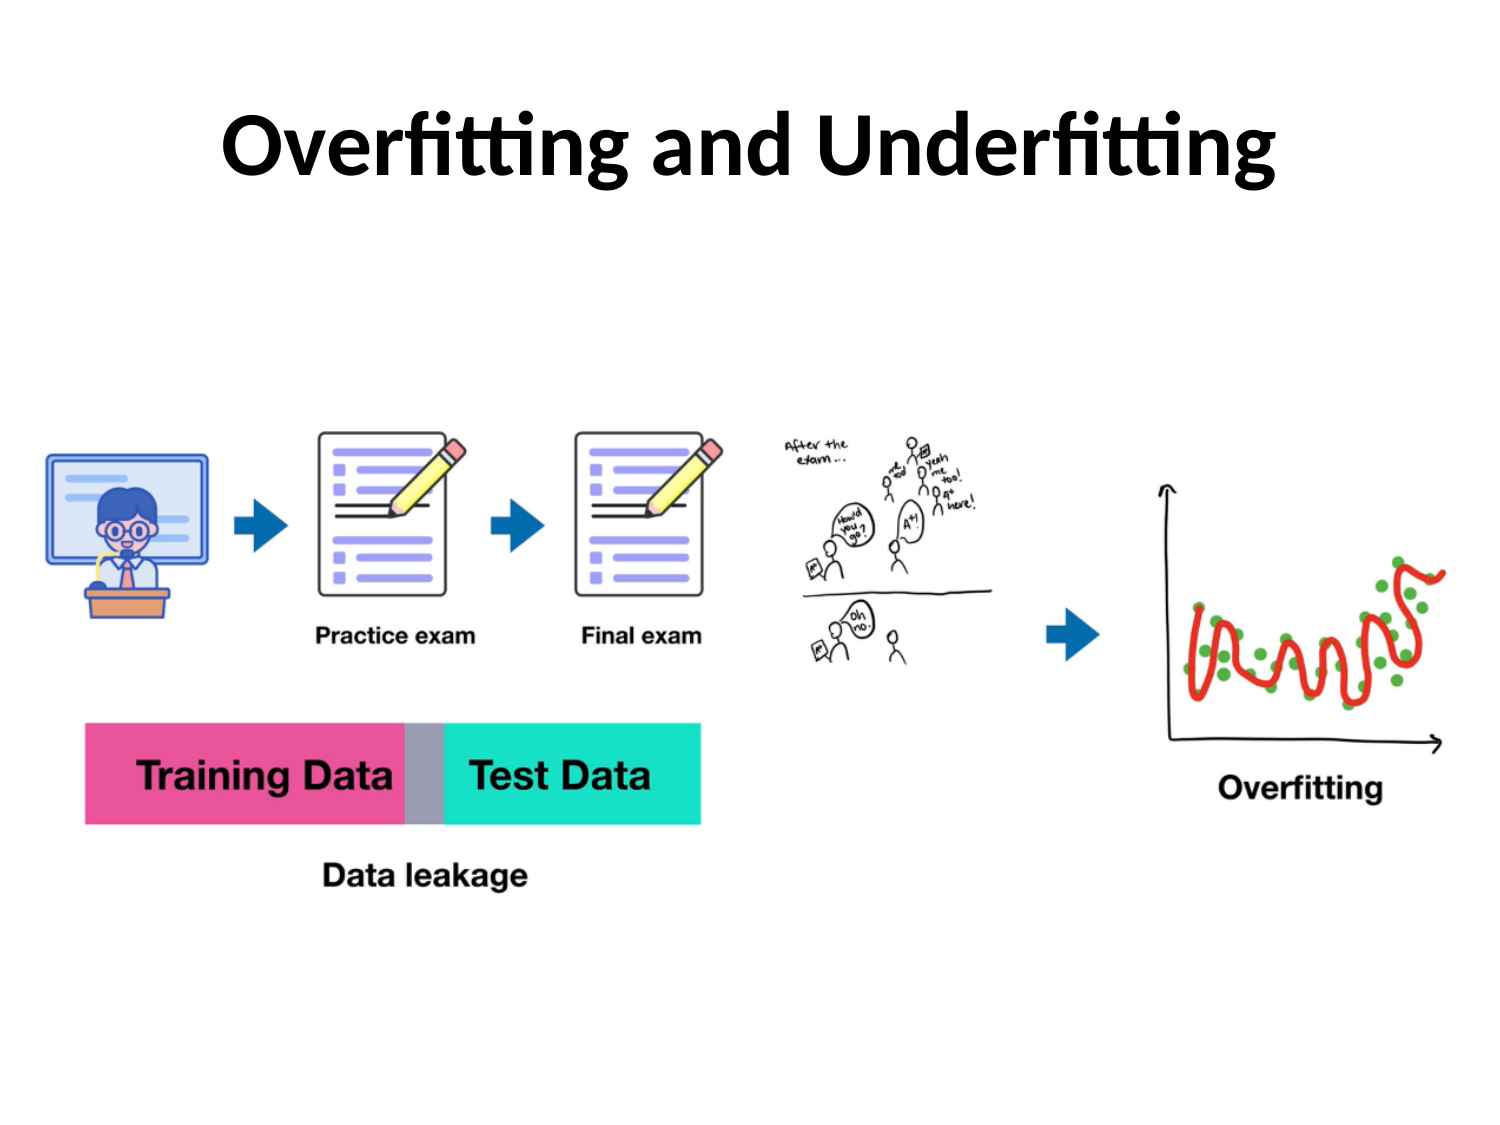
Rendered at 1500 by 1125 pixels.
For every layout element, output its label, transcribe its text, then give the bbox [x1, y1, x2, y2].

title Overfitting and Underfitting [75, 45, 1425, 233]
picture [29, 397, 1457, 901]
